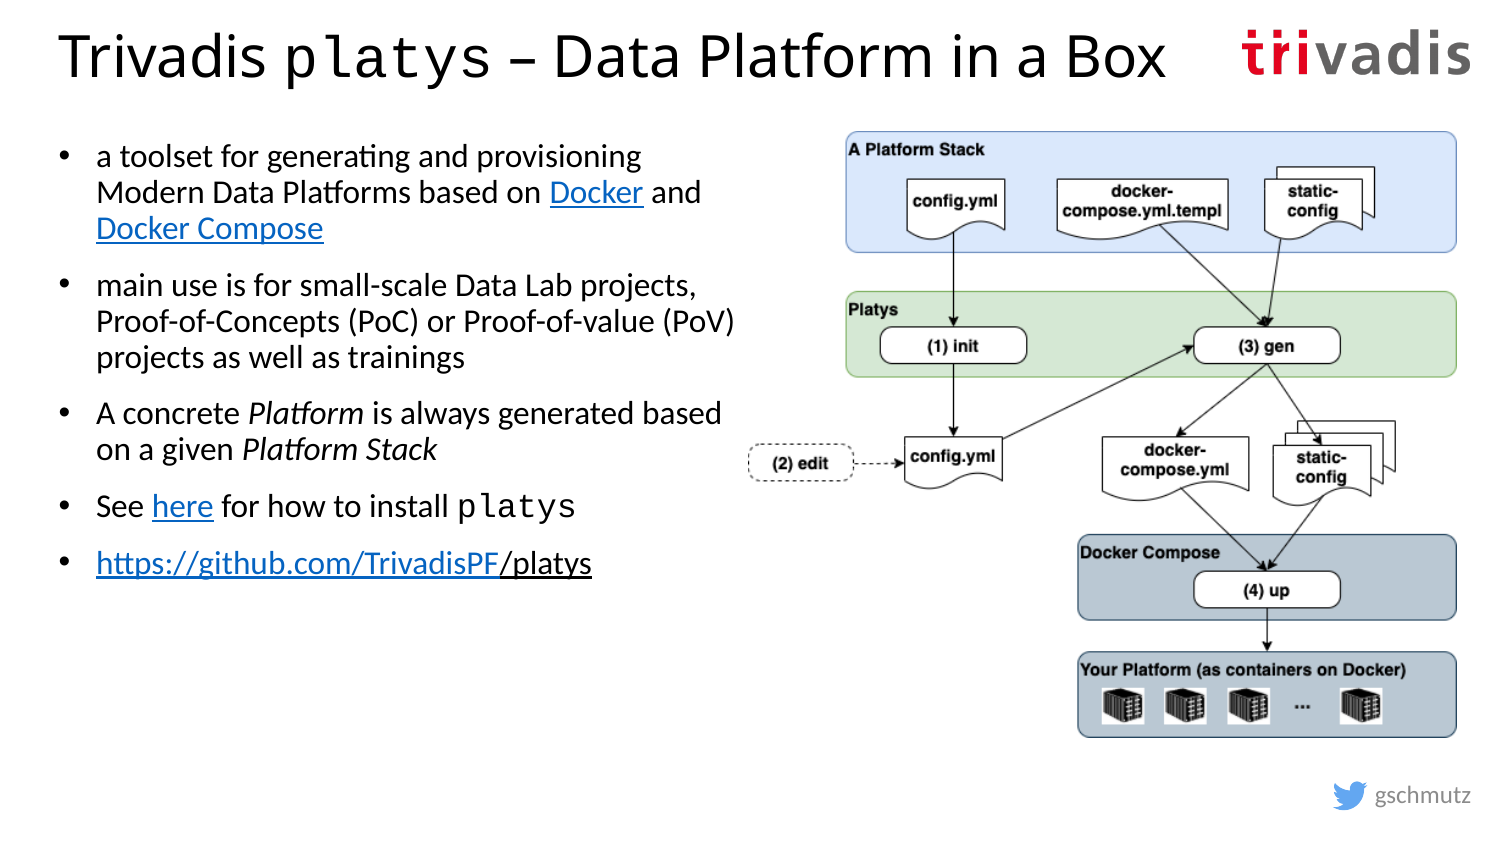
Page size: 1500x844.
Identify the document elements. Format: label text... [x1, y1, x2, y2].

picture [1242, 29, 1470, 75]
list a toolset for generating and provisioning Modern Data Platforms based on Docker and Docker Compose main use is for small-scale Data Lab projects, Proof-of-Concepts (PoC) or Proof-of-value (PoV) projects as well as trainings A concrete Platform is always generated based on a given Platform Stack See here for how to install platys https://github.com/TrivadisPF/platys [43, 131, 752, 758]
picture [748, 131, 1457, 738]
picture [1328, 776, 1373, 815]
title Trivadis platys – Data Platform in a Box [43, 19, 1231, 117]
